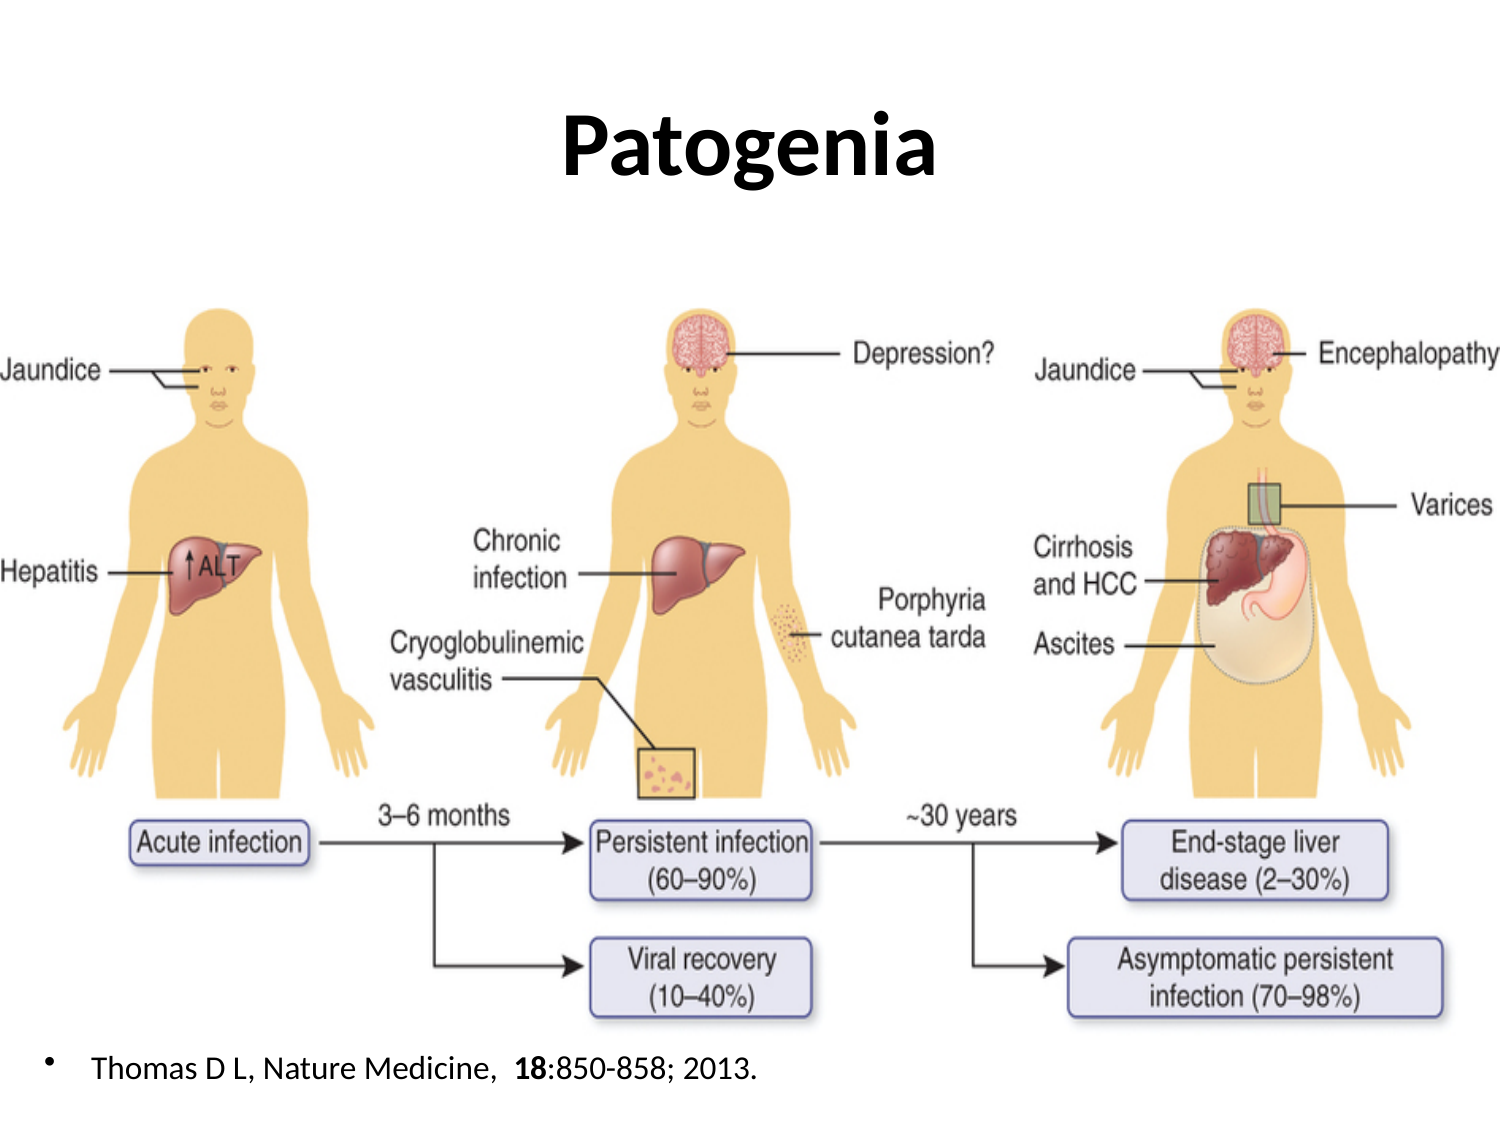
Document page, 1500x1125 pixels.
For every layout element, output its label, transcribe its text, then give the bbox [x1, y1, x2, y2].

text_box Thomas D L, Nature Medicine, 18:850-858; 2013. [29, 1047, 1317, 1125]
title Patogenia [75, 45, 1425, 233]
picture [0, 306, 1500, 1040]
